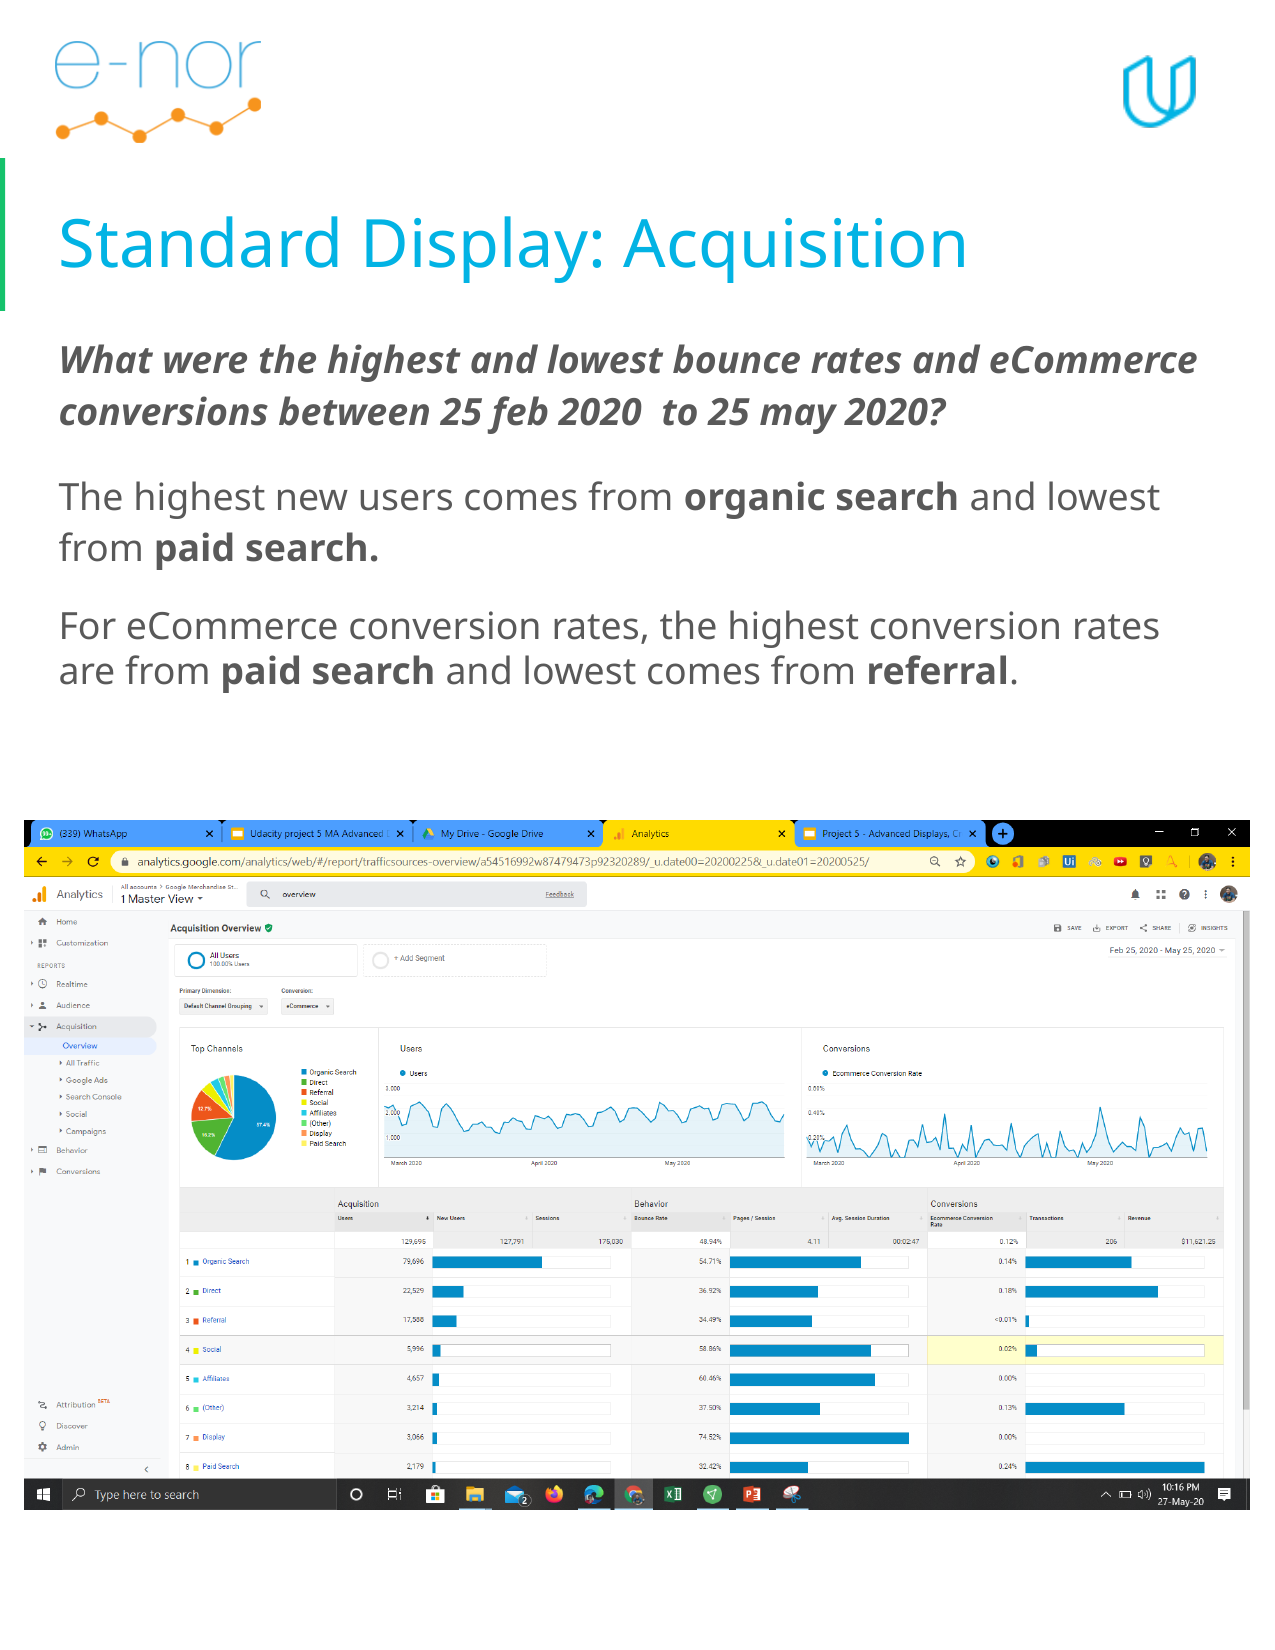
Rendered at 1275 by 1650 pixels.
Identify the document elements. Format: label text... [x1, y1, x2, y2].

picture [24, 820, 1251, 1511]
list What were the highest and lowest bounce rates and eCommerce conversions between 25 feb 2020 to 25 may 2020? The highest new users comes from organic search and lowest from paid search. For eCommerce conversion rates, the highest conversion rates are from paid search and lowest comes from referral. [43, 313, 1232, 563]
picture [55, 41, 261, 142]
title Standard Display: Acquisition [43, 142, 1232, 313]
picture [1088, 20, 1232, 142]
